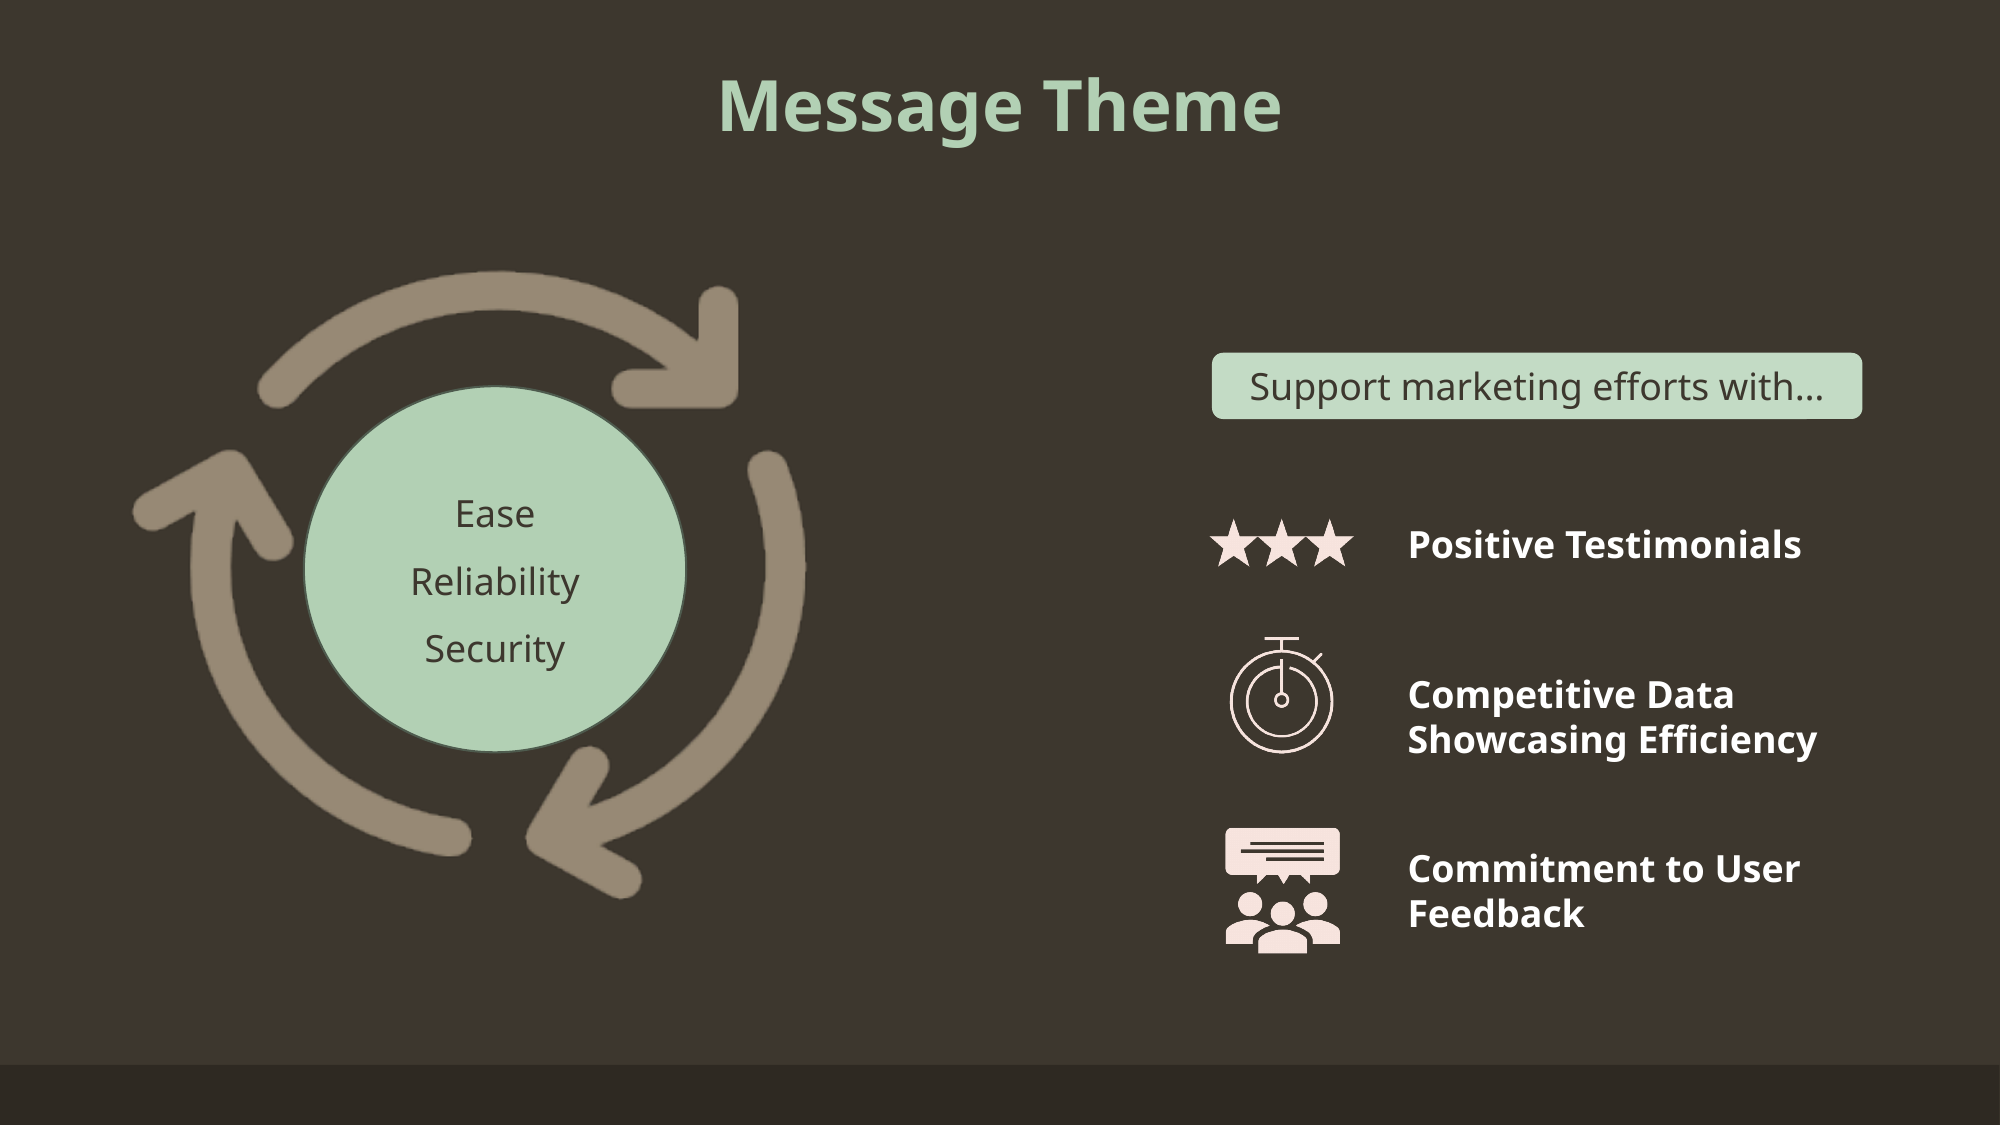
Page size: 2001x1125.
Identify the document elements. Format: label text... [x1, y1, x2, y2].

text_box Positive Testimonials [1392, 513, 1949, 574]
text_box [1224, 376, 2000, 438]
picture [1206, 618, 1357, 769]
title Message Theme [137, 59, 1863, 154]
text_box Support marketing efforts with… [1211, 352, 1863, 420]
text_box Commitment to User Feedback [1392, 837, 1949, 943]
picture [1206, 815, 1357, 966]
text_box Competitive Data Showcasing Efficiency [1392, 663, 1949, 769]
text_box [0, 103, 976, 1047]
picture [1206, 466, 1357, 617]
